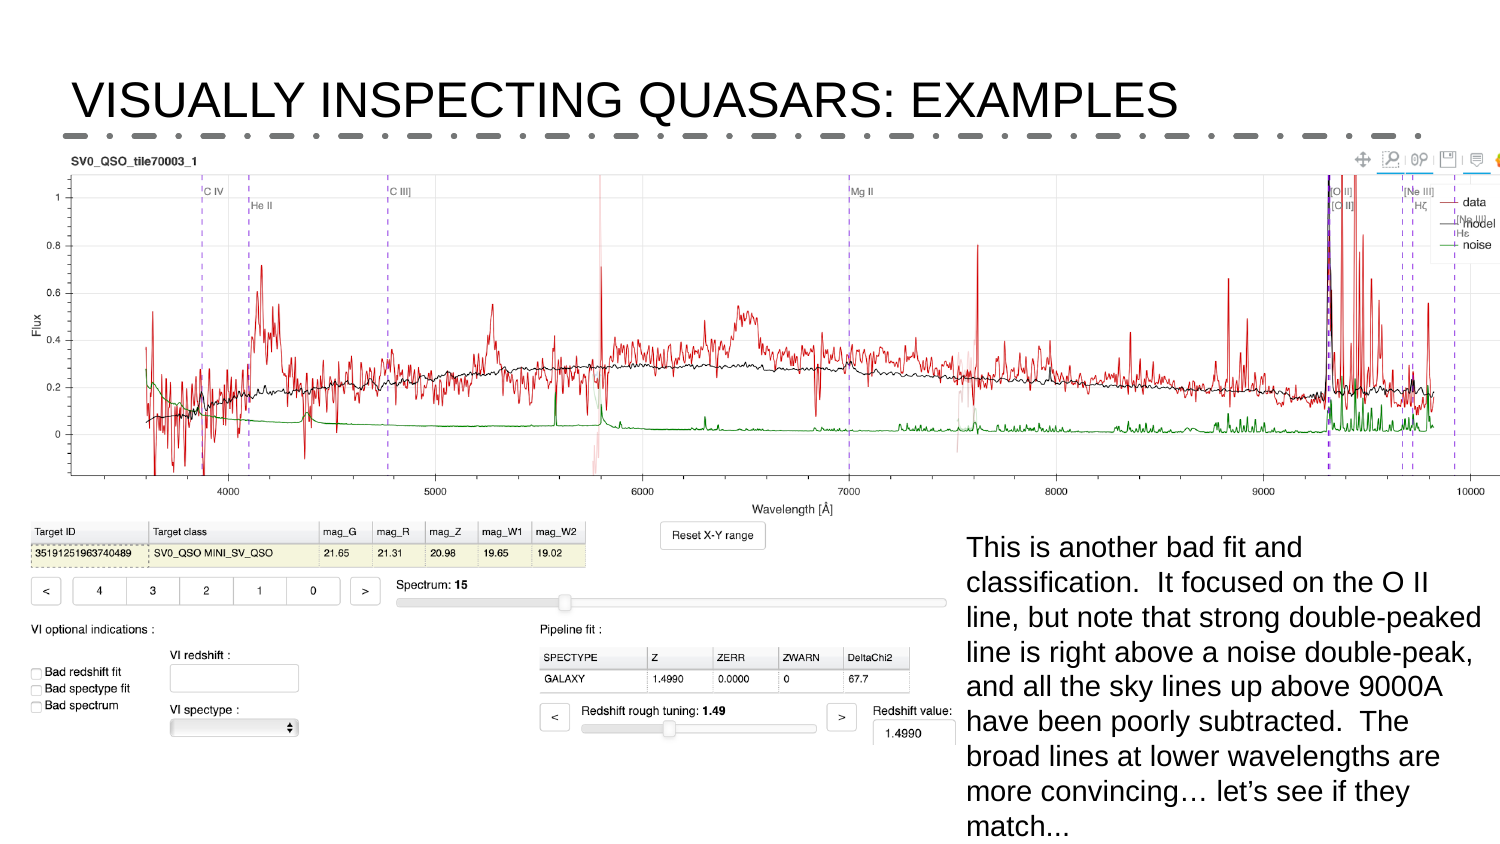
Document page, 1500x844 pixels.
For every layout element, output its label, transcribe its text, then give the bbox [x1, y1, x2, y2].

title VISUALLY INSPECTING QUASARS: EXAMPLES [65, 62, 1435, 126]
picture [24, 149, 1500, 745]
text_box This is another bad fit and classification. It focused on the O II line, but note that strong double-peaked line is right above a noise double-peak, and all the sky lines up above 9000A have been poorly subtracted. The broad lines at lower wavelengths are more convincing… let’s see if they match... [951, 753, 1500, 808]
